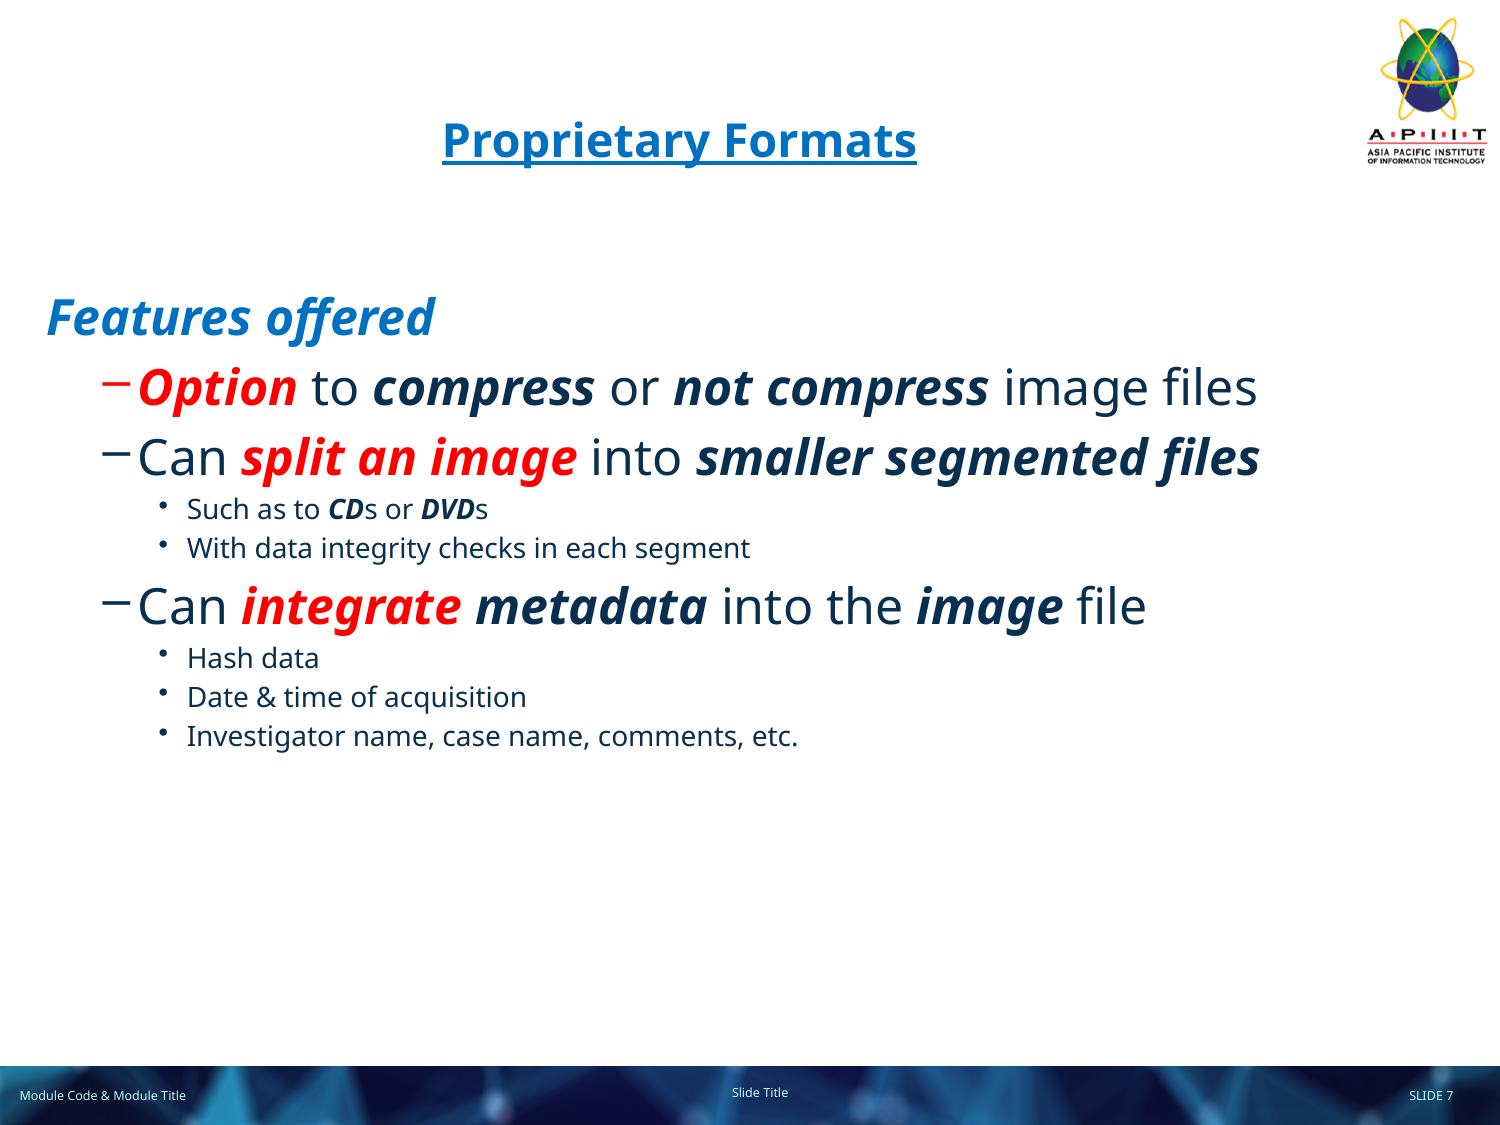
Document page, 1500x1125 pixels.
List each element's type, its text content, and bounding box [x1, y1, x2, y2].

title Proprietary Formats [36, 45, 1323, 233]
list Features offered Option to compress or not compress image files Can split an image into smaller segmented files Such as to CDs or DVDs With data integrity checks in each segment Can integrate metadata into the image file Hash data Date & time of acquisition Investigator name, case name, comments, etc. [31, 278, 1477, 1021]
picture [0, 1066, 1500, 1125]
picture [1353, 0, 1500, 182]
